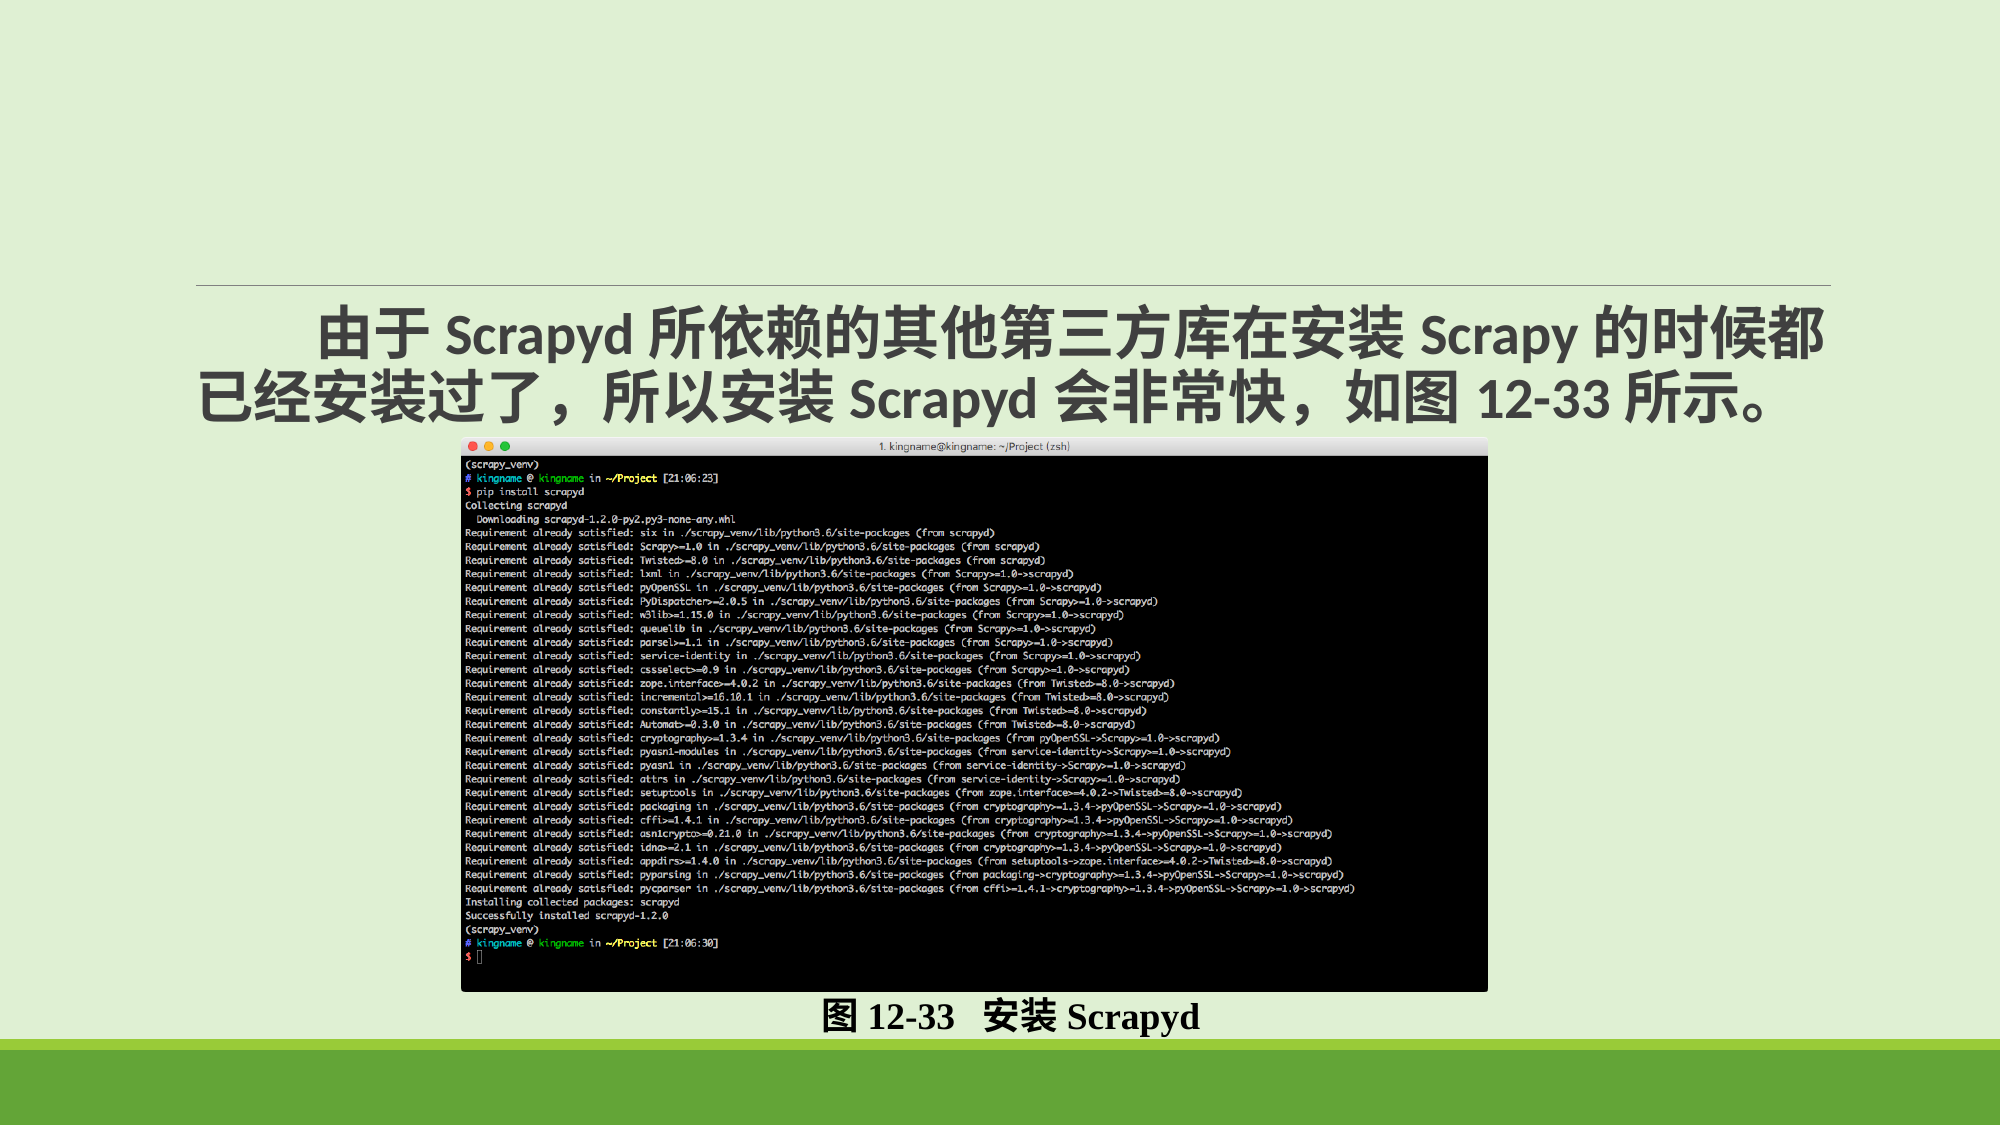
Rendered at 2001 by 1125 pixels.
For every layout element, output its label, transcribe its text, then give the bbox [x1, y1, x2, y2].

picture [461, 437, 1489, 992]
list 由于Scrapyd所依赖的其他第三方库在安装Scrapy的时候都已经安装过了，所以安装Scrapyd会非常快，如图12-33所示。 [180, 297, 1830, 958]
text_box 图12-33 安装Scrapyd [806, 1000, 1215, 1045]
